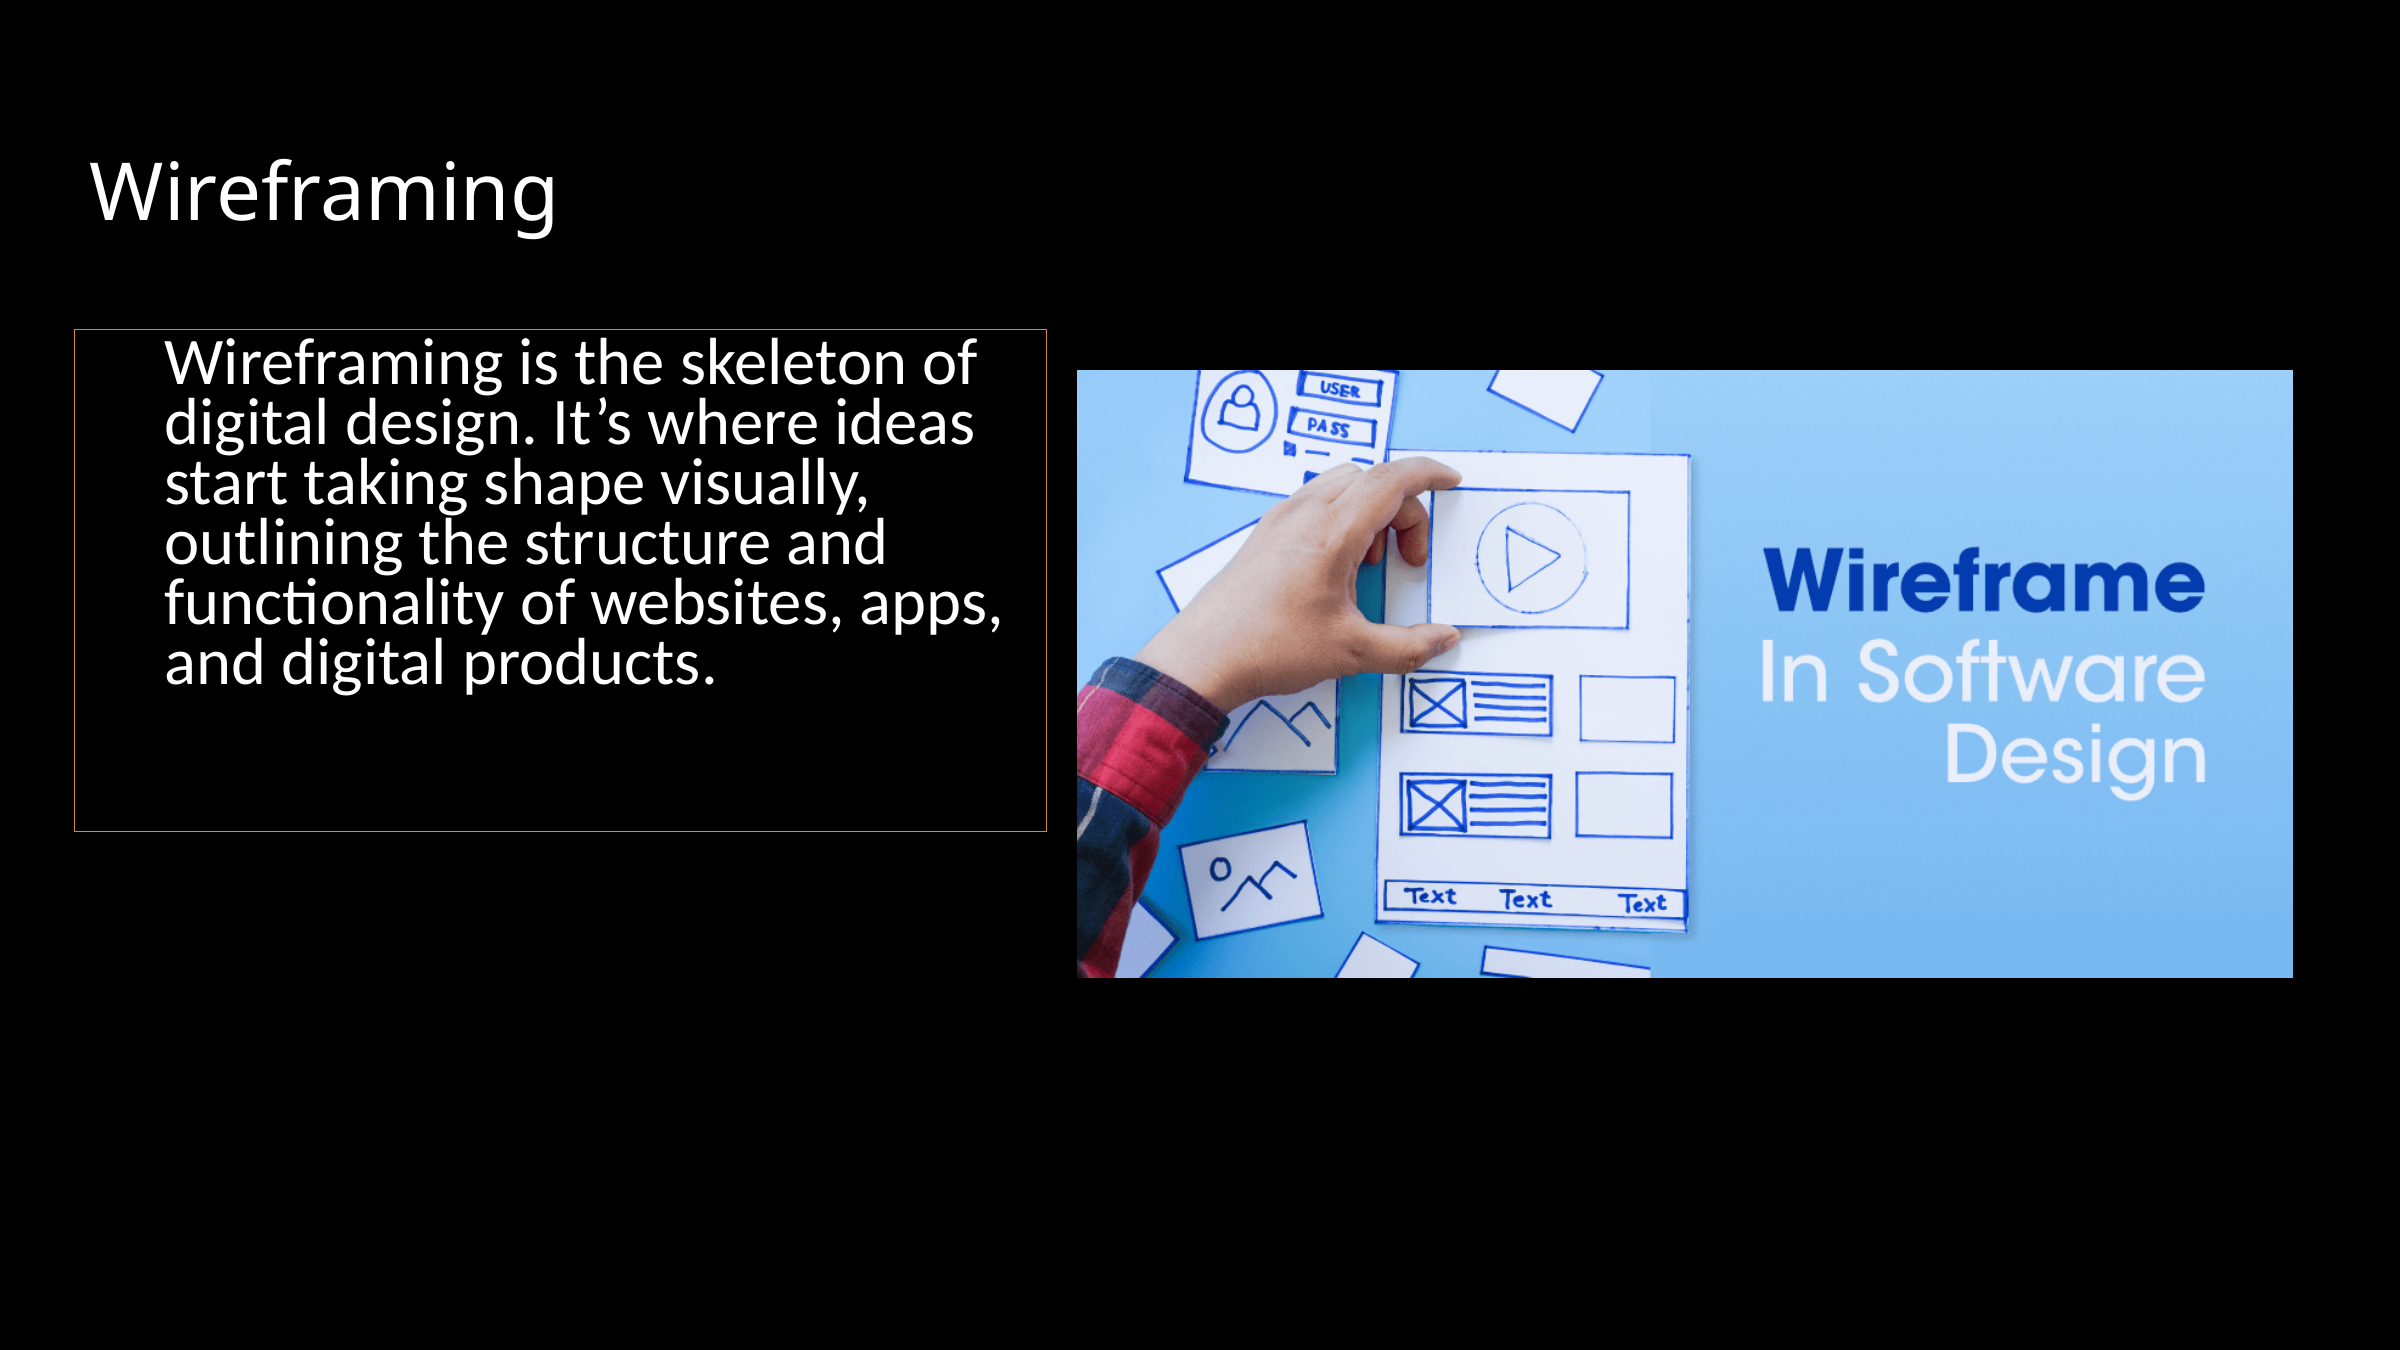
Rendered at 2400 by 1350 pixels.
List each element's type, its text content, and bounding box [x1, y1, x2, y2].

picture [1077, 370, 2293, 978]
text_box Wireframing [74, 0, 849, 248]
text_box Wireframing is the skeleton of digital design. It’s where ideas start taking shape visually, outlining the structure and functionality of websites, apps, and digital products. [74, 329, 1047, 832]
